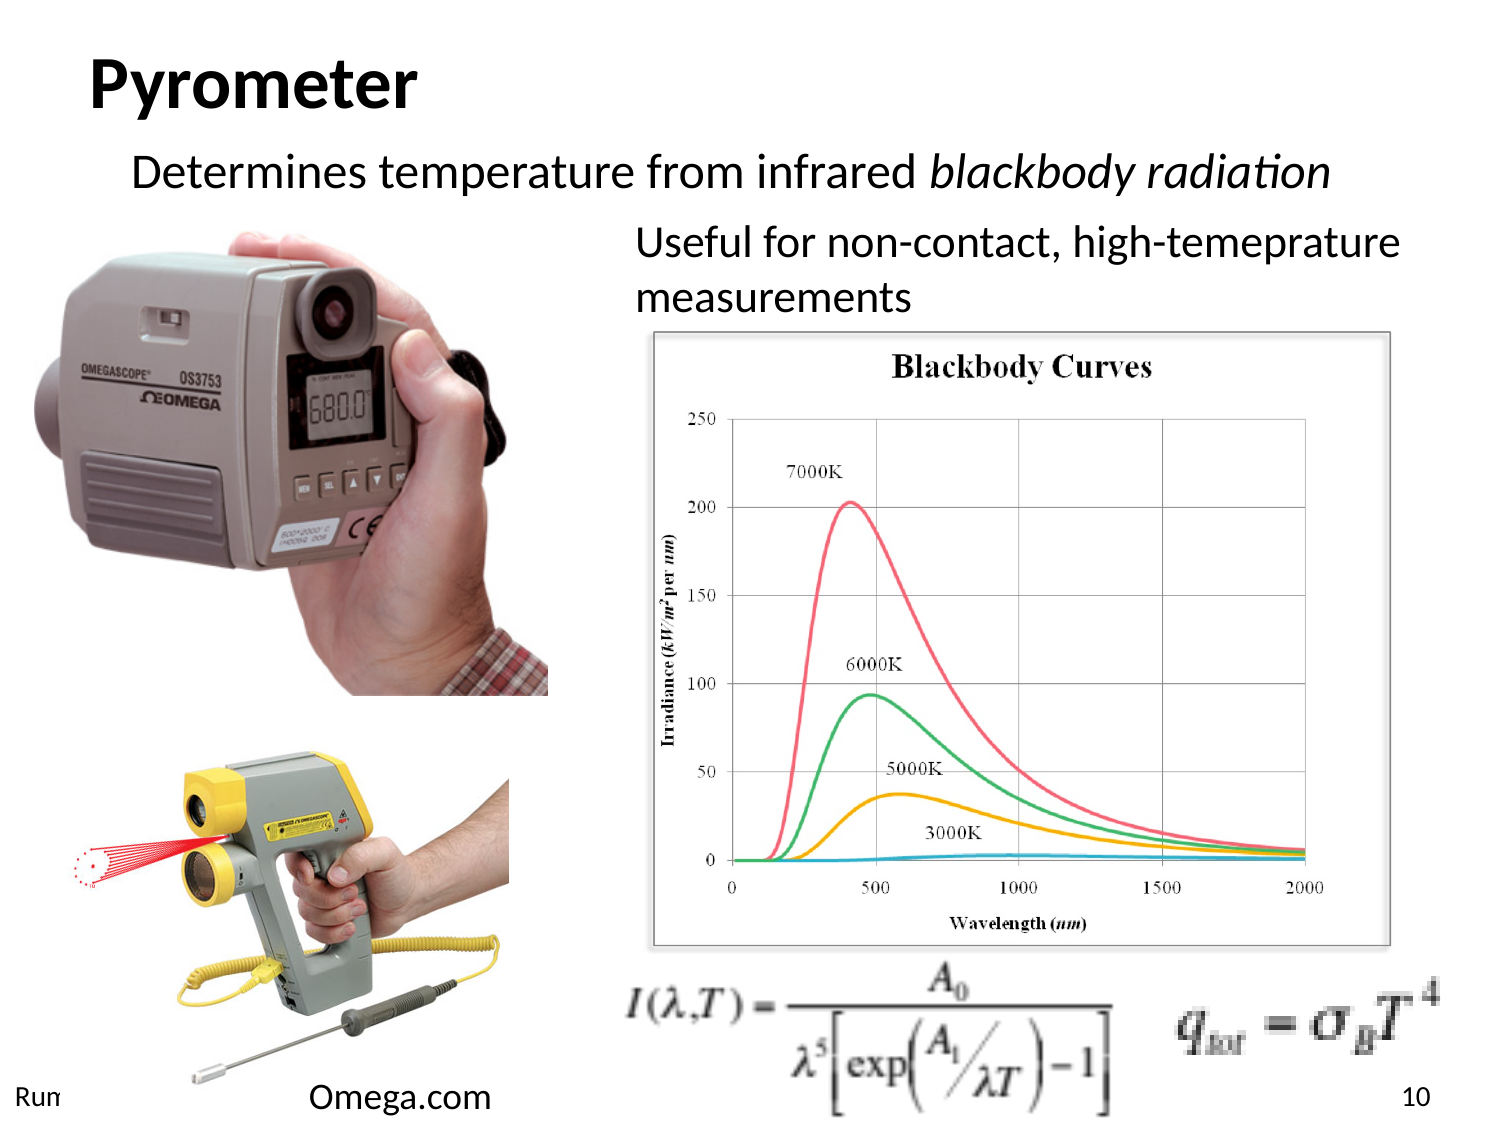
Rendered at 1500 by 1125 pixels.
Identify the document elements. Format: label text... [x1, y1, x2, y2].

text_box Useful for non-contact, high-temeprature measurements [620, 204, 1457, 329]
picture [60, 707, 509, 1125]
picture [34, 230, 548, 696]
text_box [1164, 972, 1442, 1056]
text_box Pyrometer [75, 26, 435, 132]
text_box Determines temperature from infrared blackbody radiation [116, 130, 1384, 206]
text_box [619, 953, 1117, 1118]
picture [642, 330, 1395, 954]
